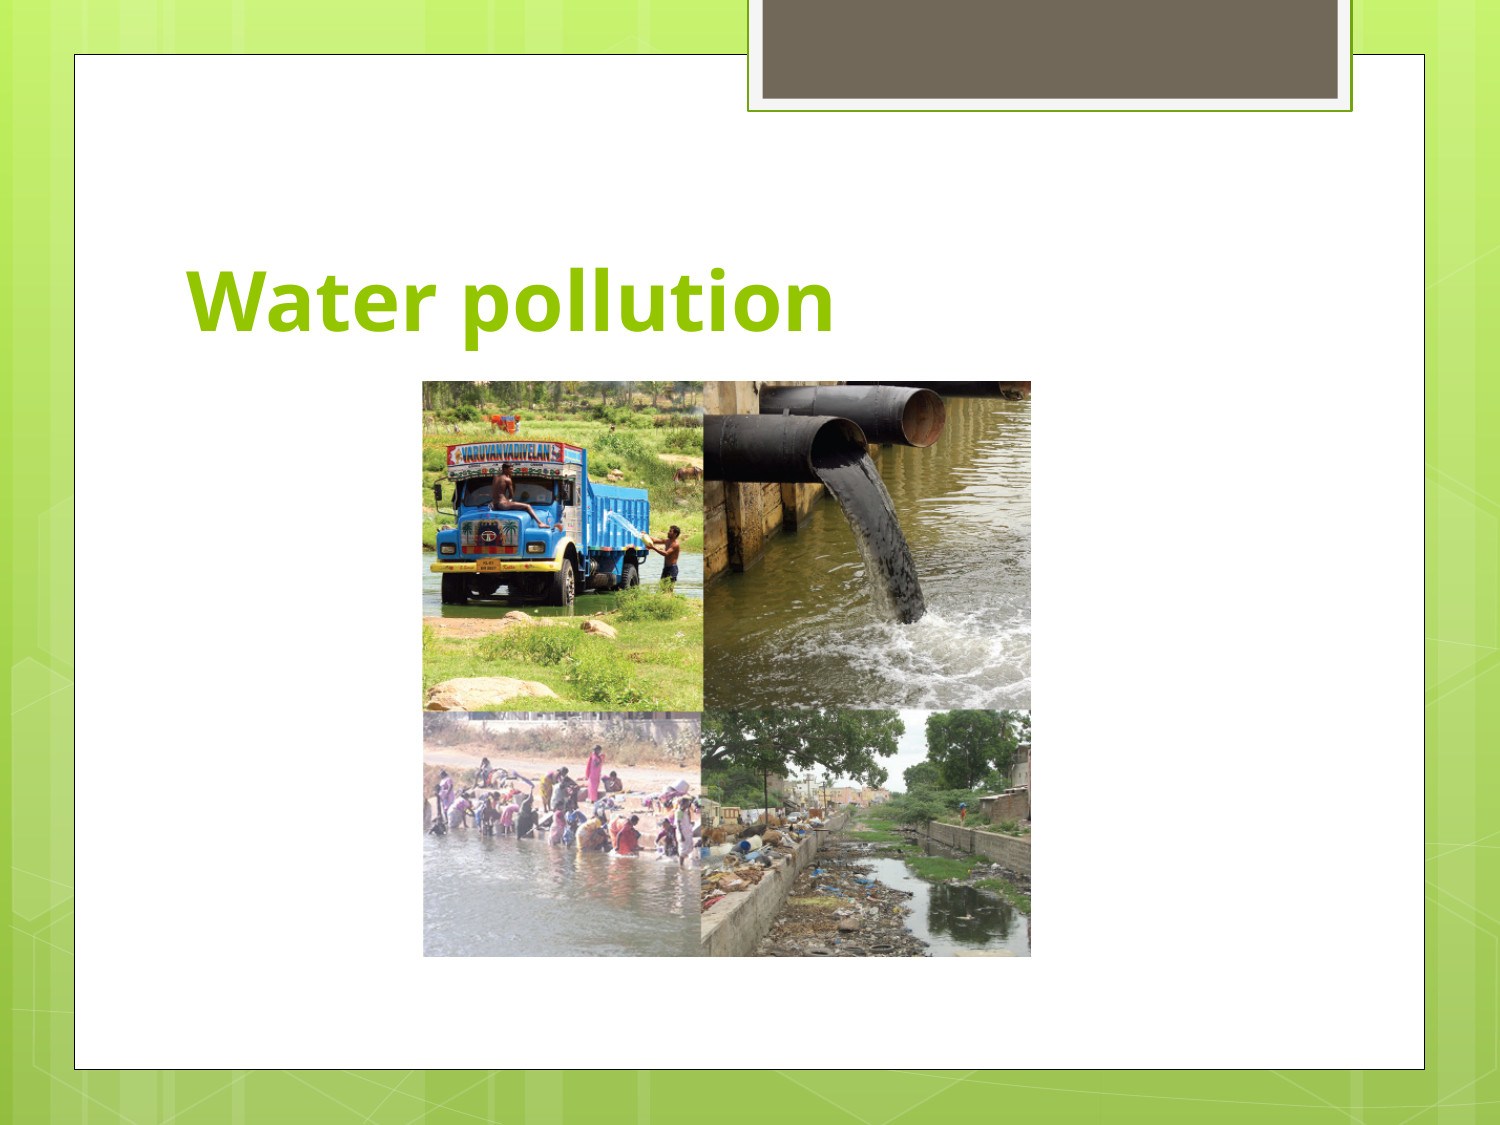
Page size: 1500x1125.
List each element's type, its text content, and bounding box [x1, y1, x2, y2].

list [422, 380, 1032, 957]
title Water pollution [171, 168, 1324, 357]
